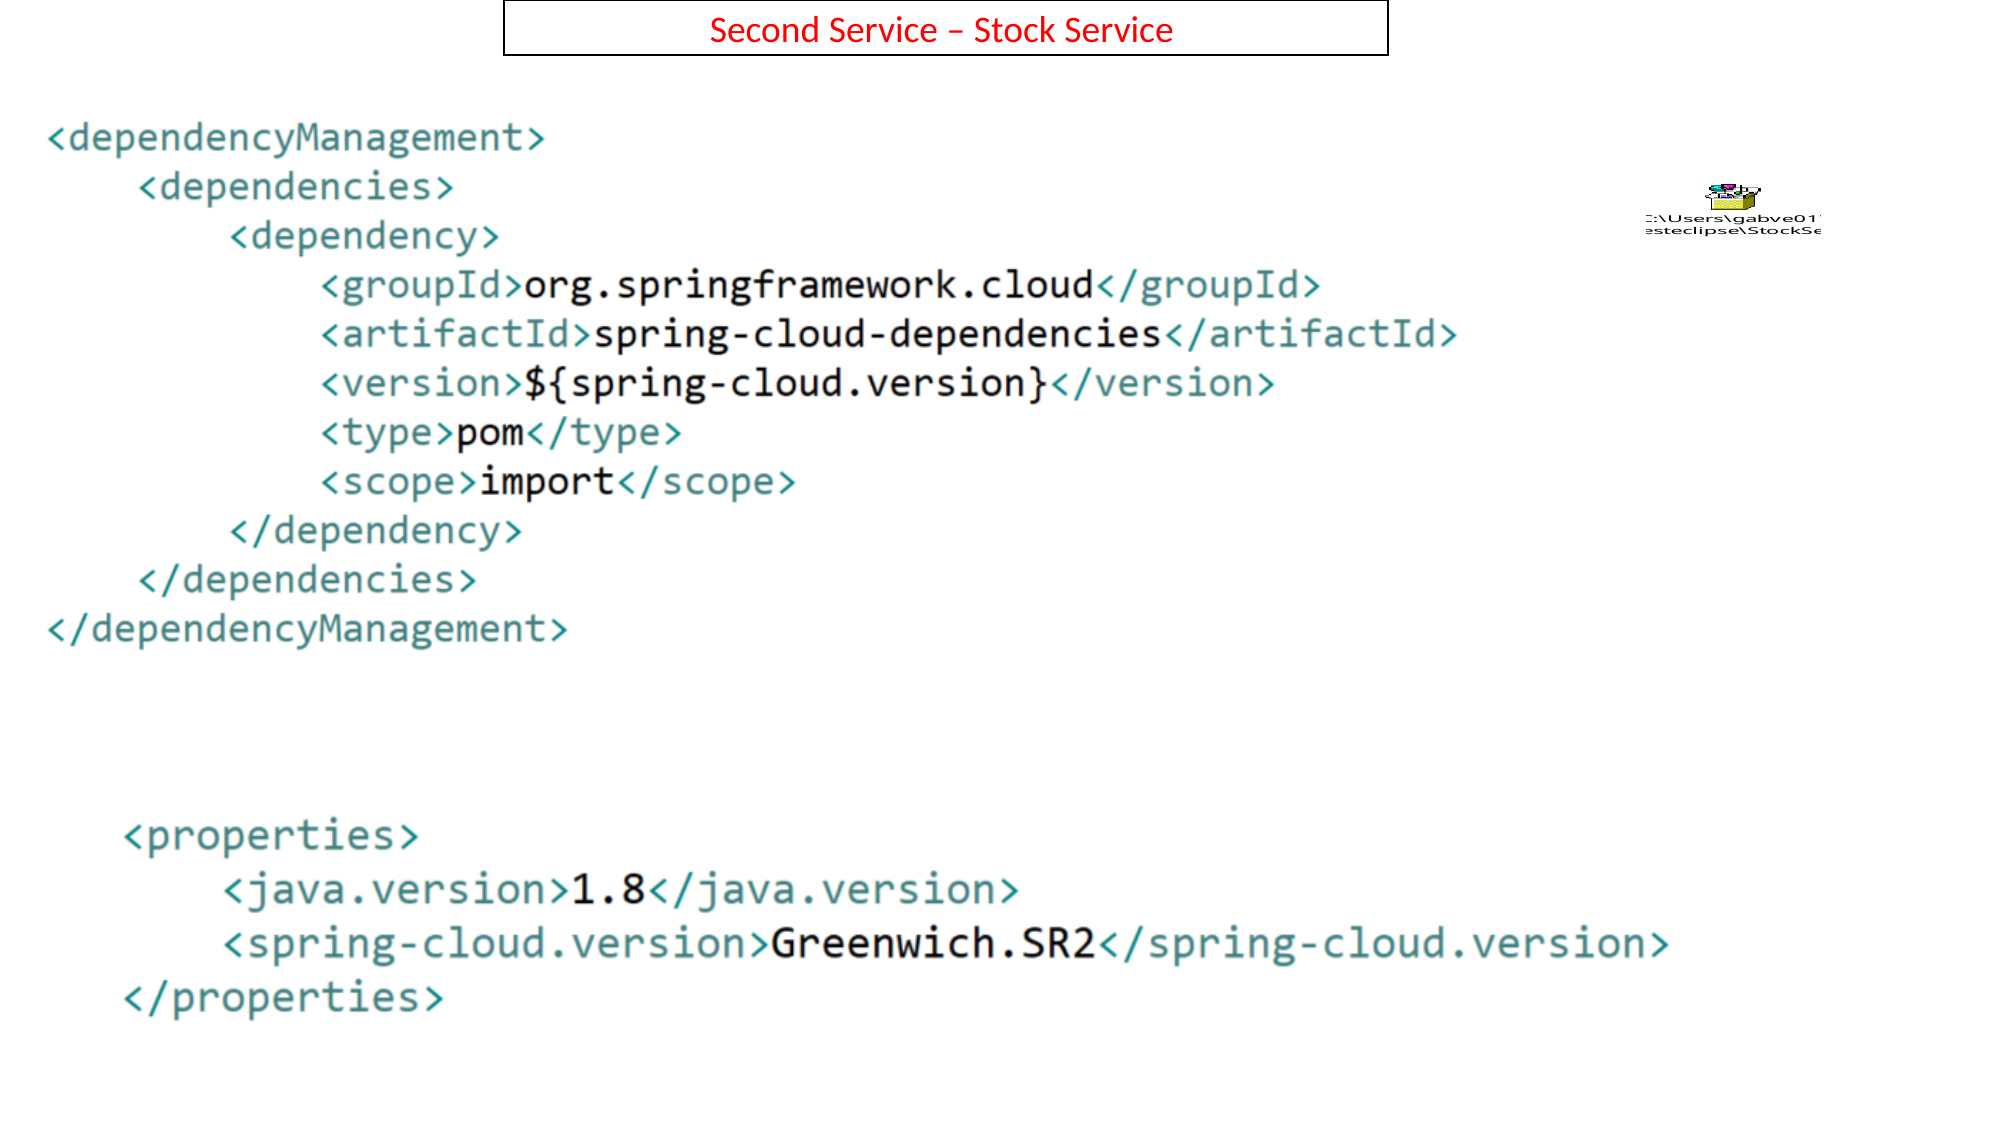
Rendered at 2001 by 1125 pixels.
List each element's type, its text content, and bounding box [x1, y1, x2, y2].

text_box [1646, 184, 1821, 250]
text_box Second Service – Stock Service [503, 0, 1389, 56]
picture [73, 753, 1819, 1037]
picture [0, 88, 2000, 679]
